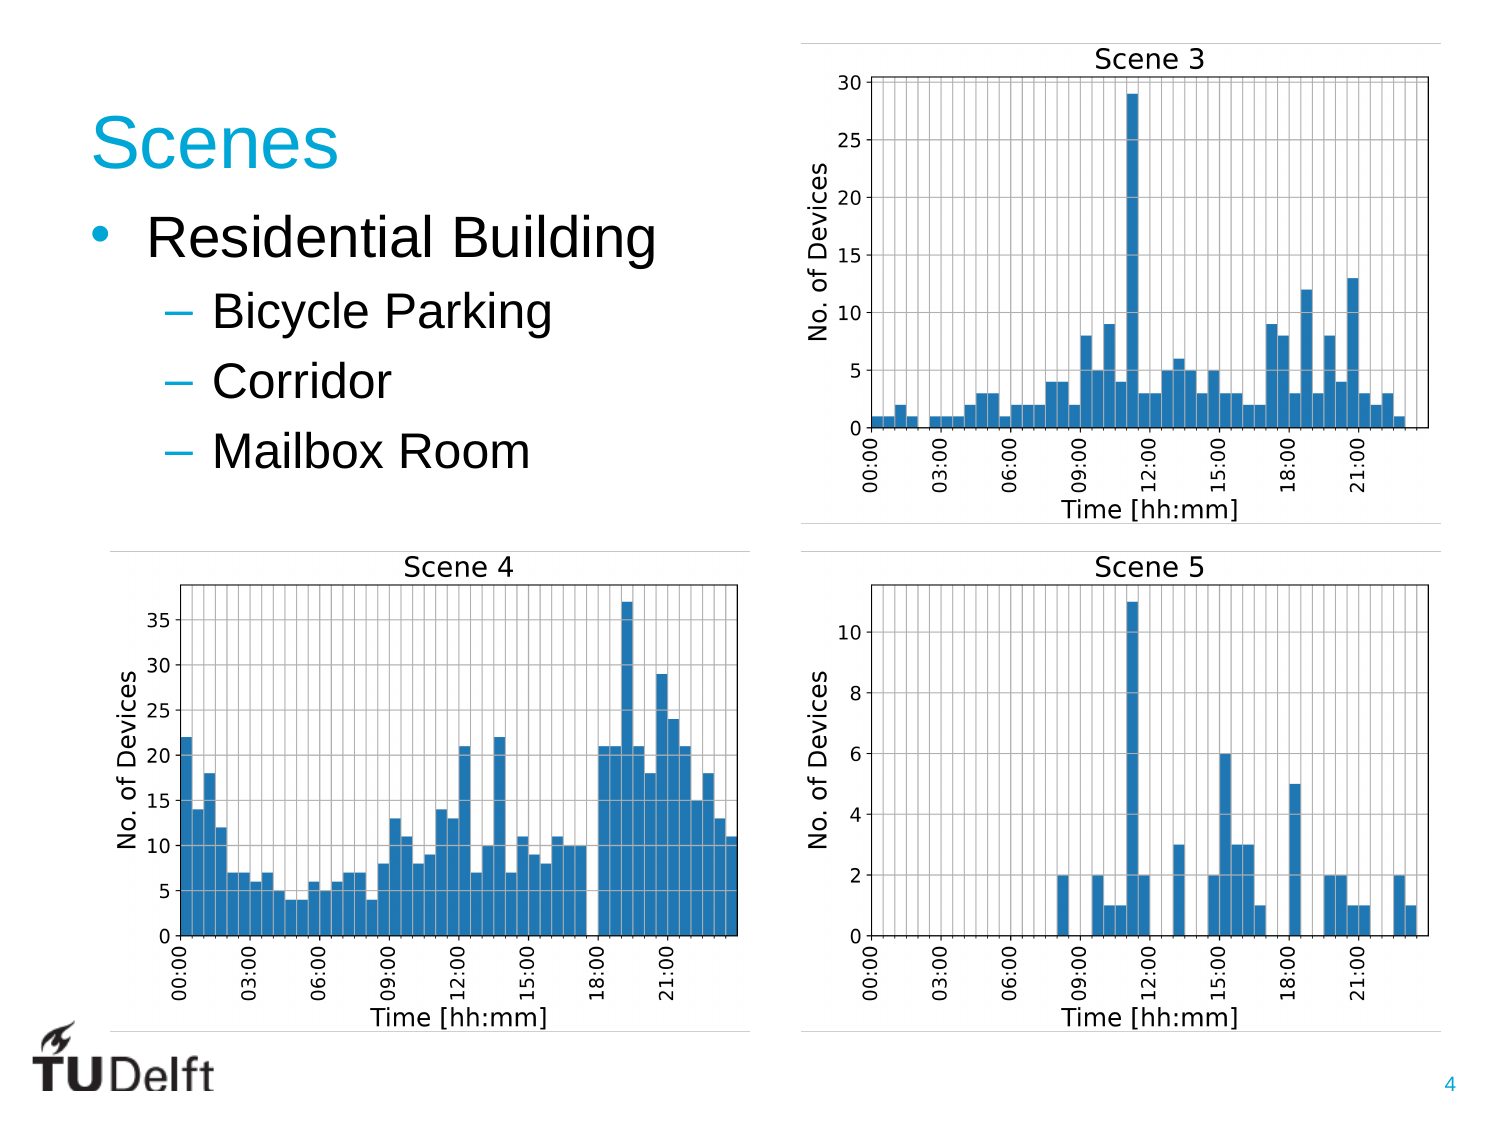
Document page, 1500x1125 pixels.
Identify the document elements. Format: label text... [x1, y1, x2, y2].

title Scenes [1443, 45, 1447, 191]
picture [800, 551, 1441, 1033]
list Residential Building Bicycle Parking Corridor Mailbox Room [75, 191, 1447, 934]
picture [800, 43, 1441, 524]
title Scenes [75, 45, 796, 191]
picture [110, 551, 751, 1033]
